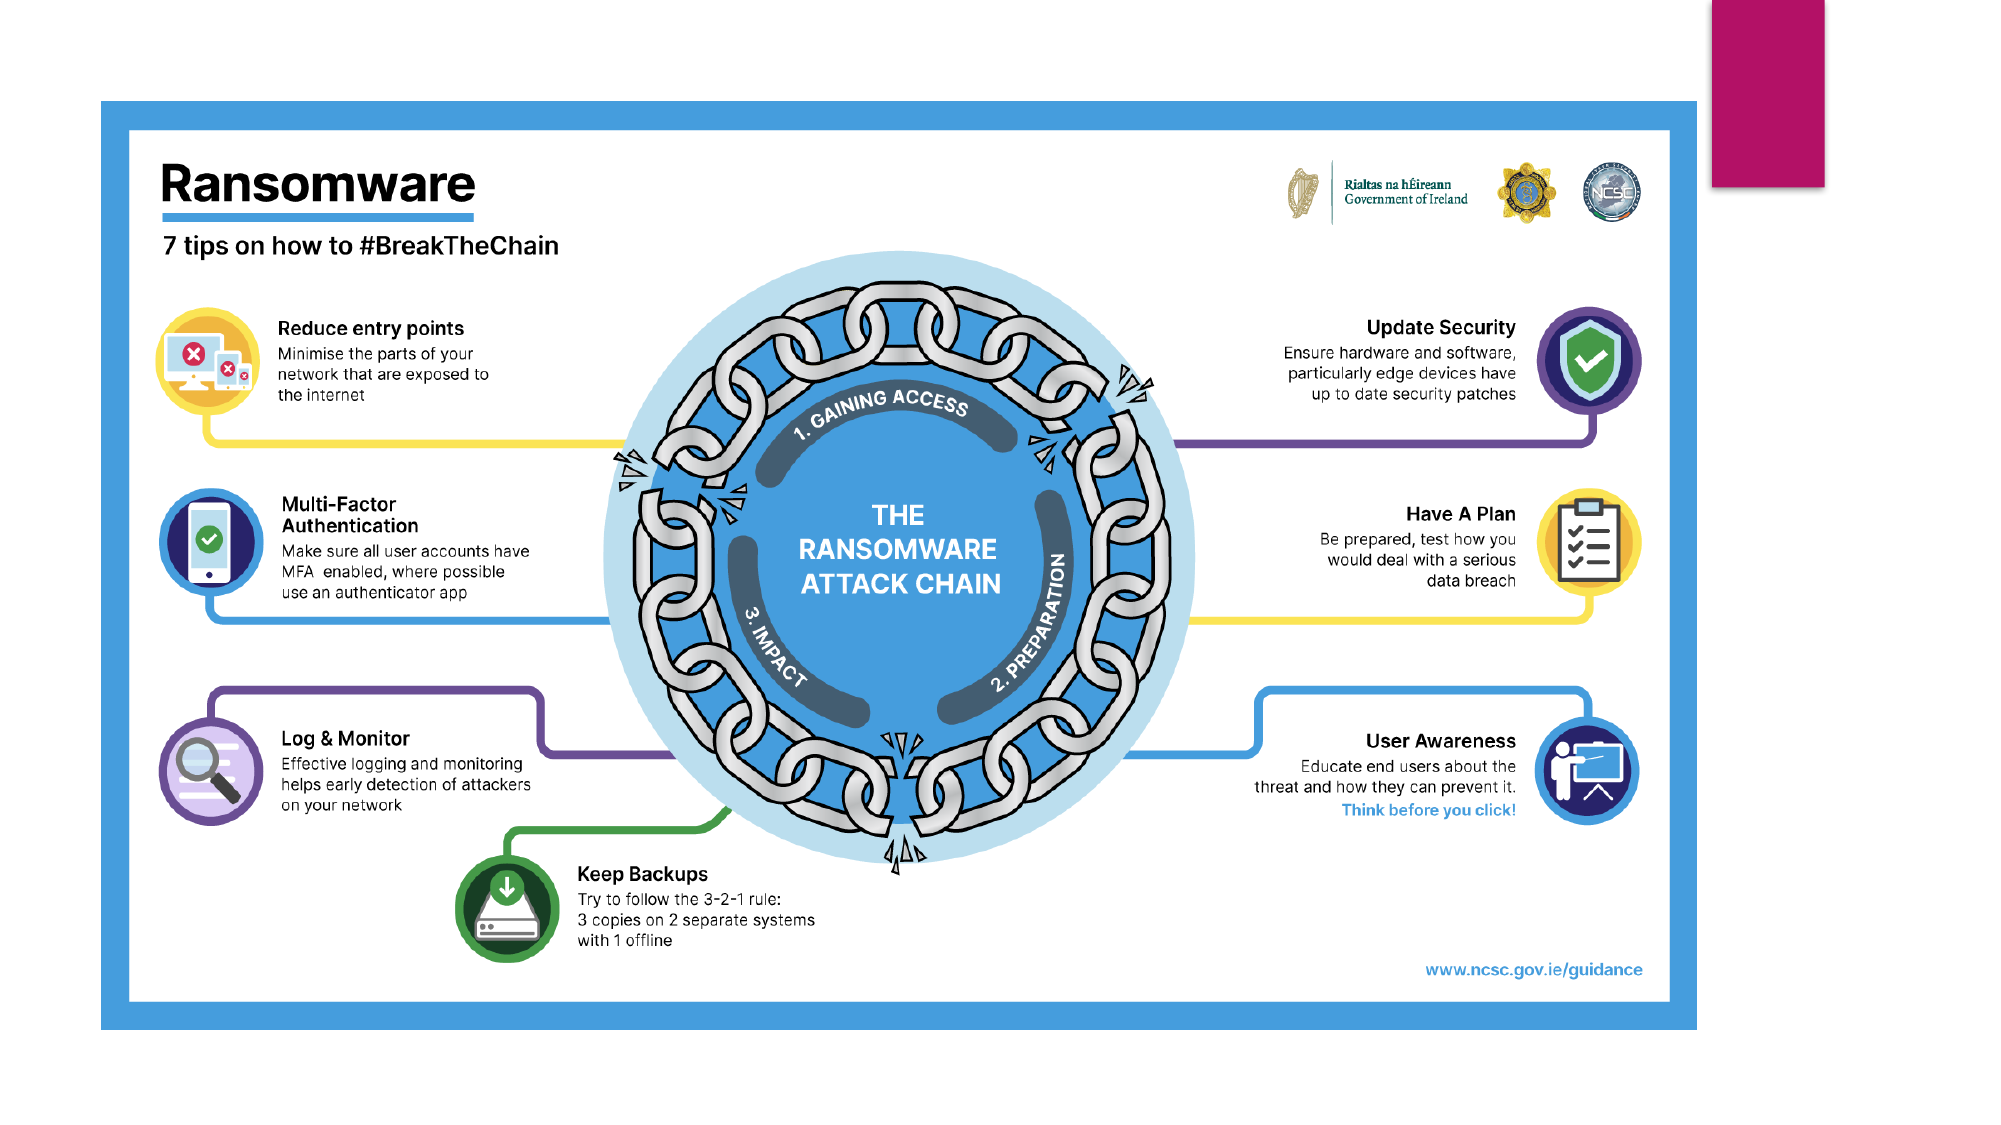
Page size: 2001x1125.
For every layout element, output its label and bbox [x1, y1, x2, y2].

picture [101, 101, 1697, 1031]
